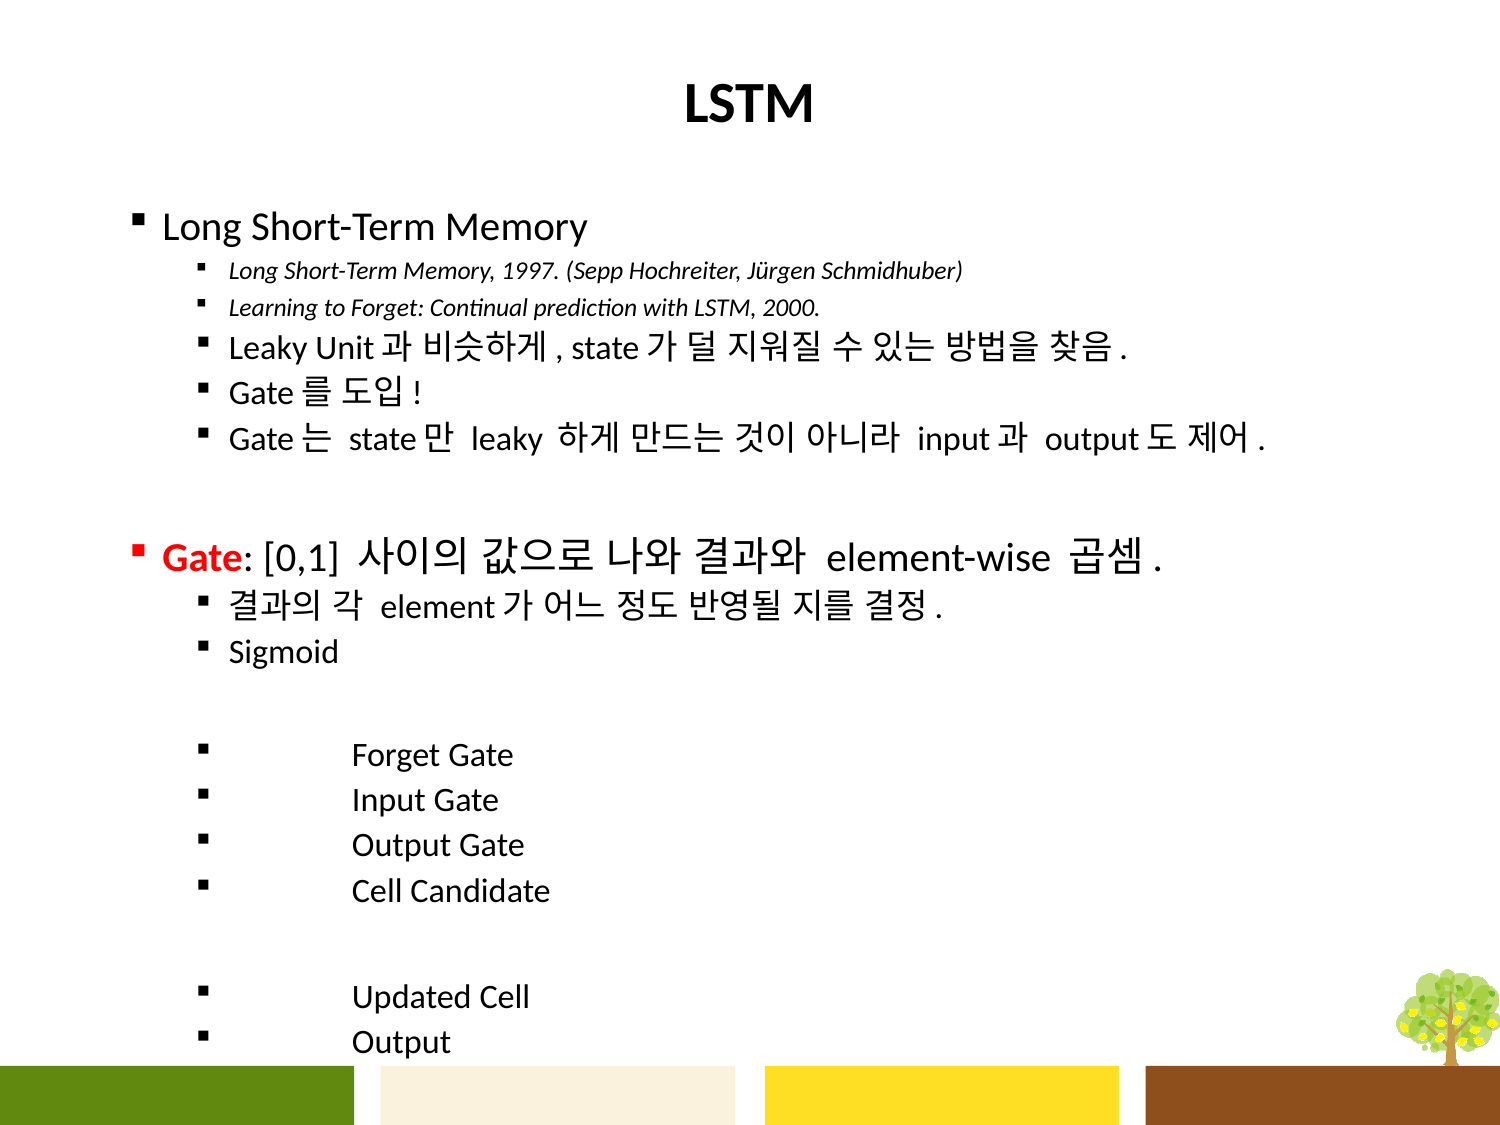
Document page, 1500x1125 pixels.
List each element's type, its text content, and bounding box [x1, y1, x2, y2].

picture [1396, 969, 1500, 1066]
title LSTM [103, 59, 1397, 149]
